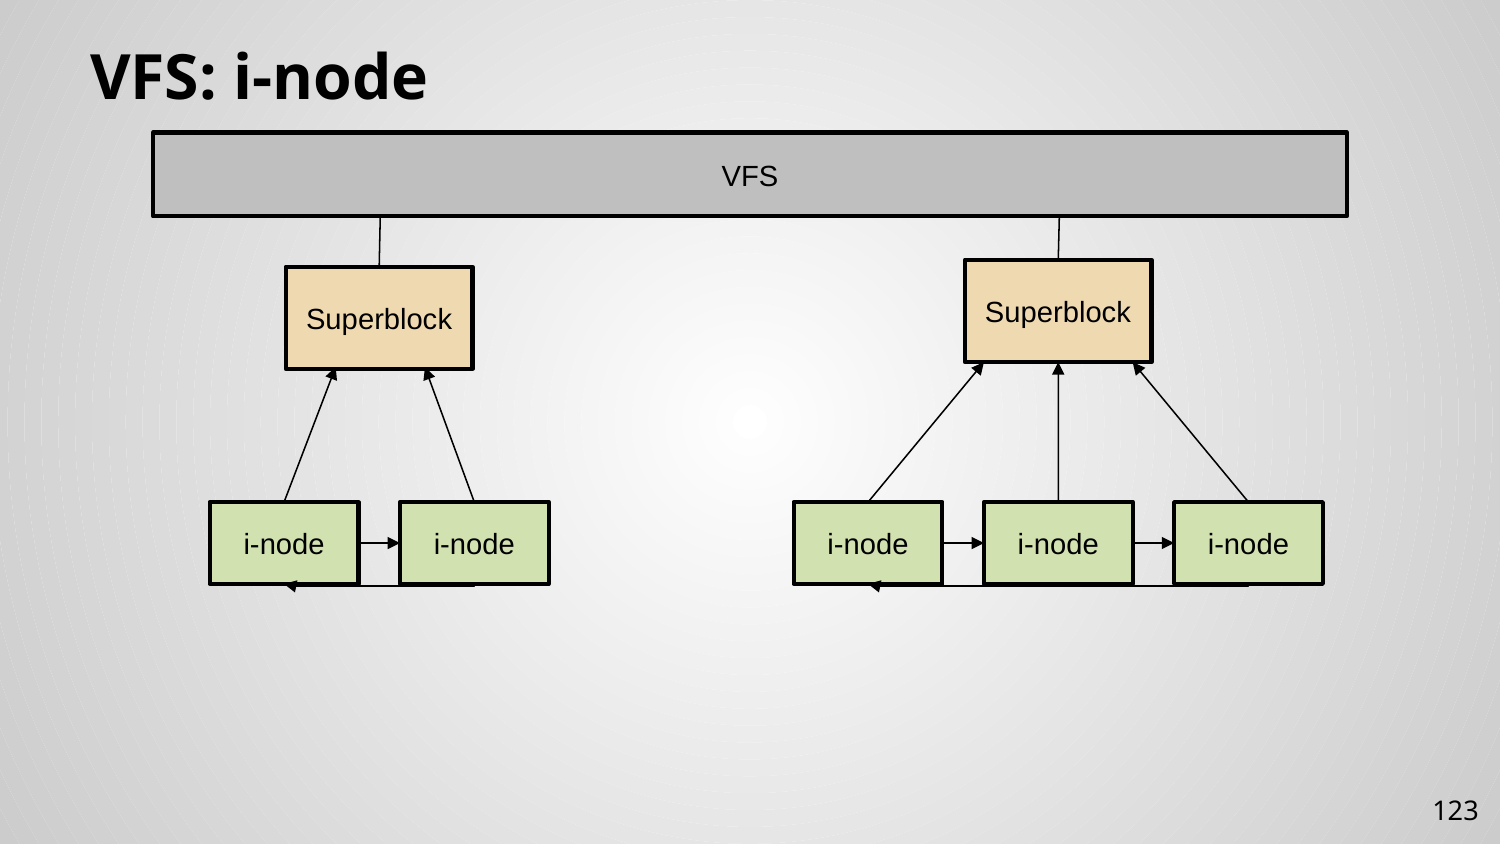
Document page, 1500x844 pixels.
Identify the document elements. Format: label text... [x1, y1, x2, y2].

slide_number 123 [1403, 779, 1494, 844]
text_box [378, 488, 382, 680]
title VFS: i-node [75, 33, 1425, 128]
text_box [793, 259, 1324, 585]
text_box VFS [151, 130, 1349, 218]
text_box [209, 266, 549, 585]
